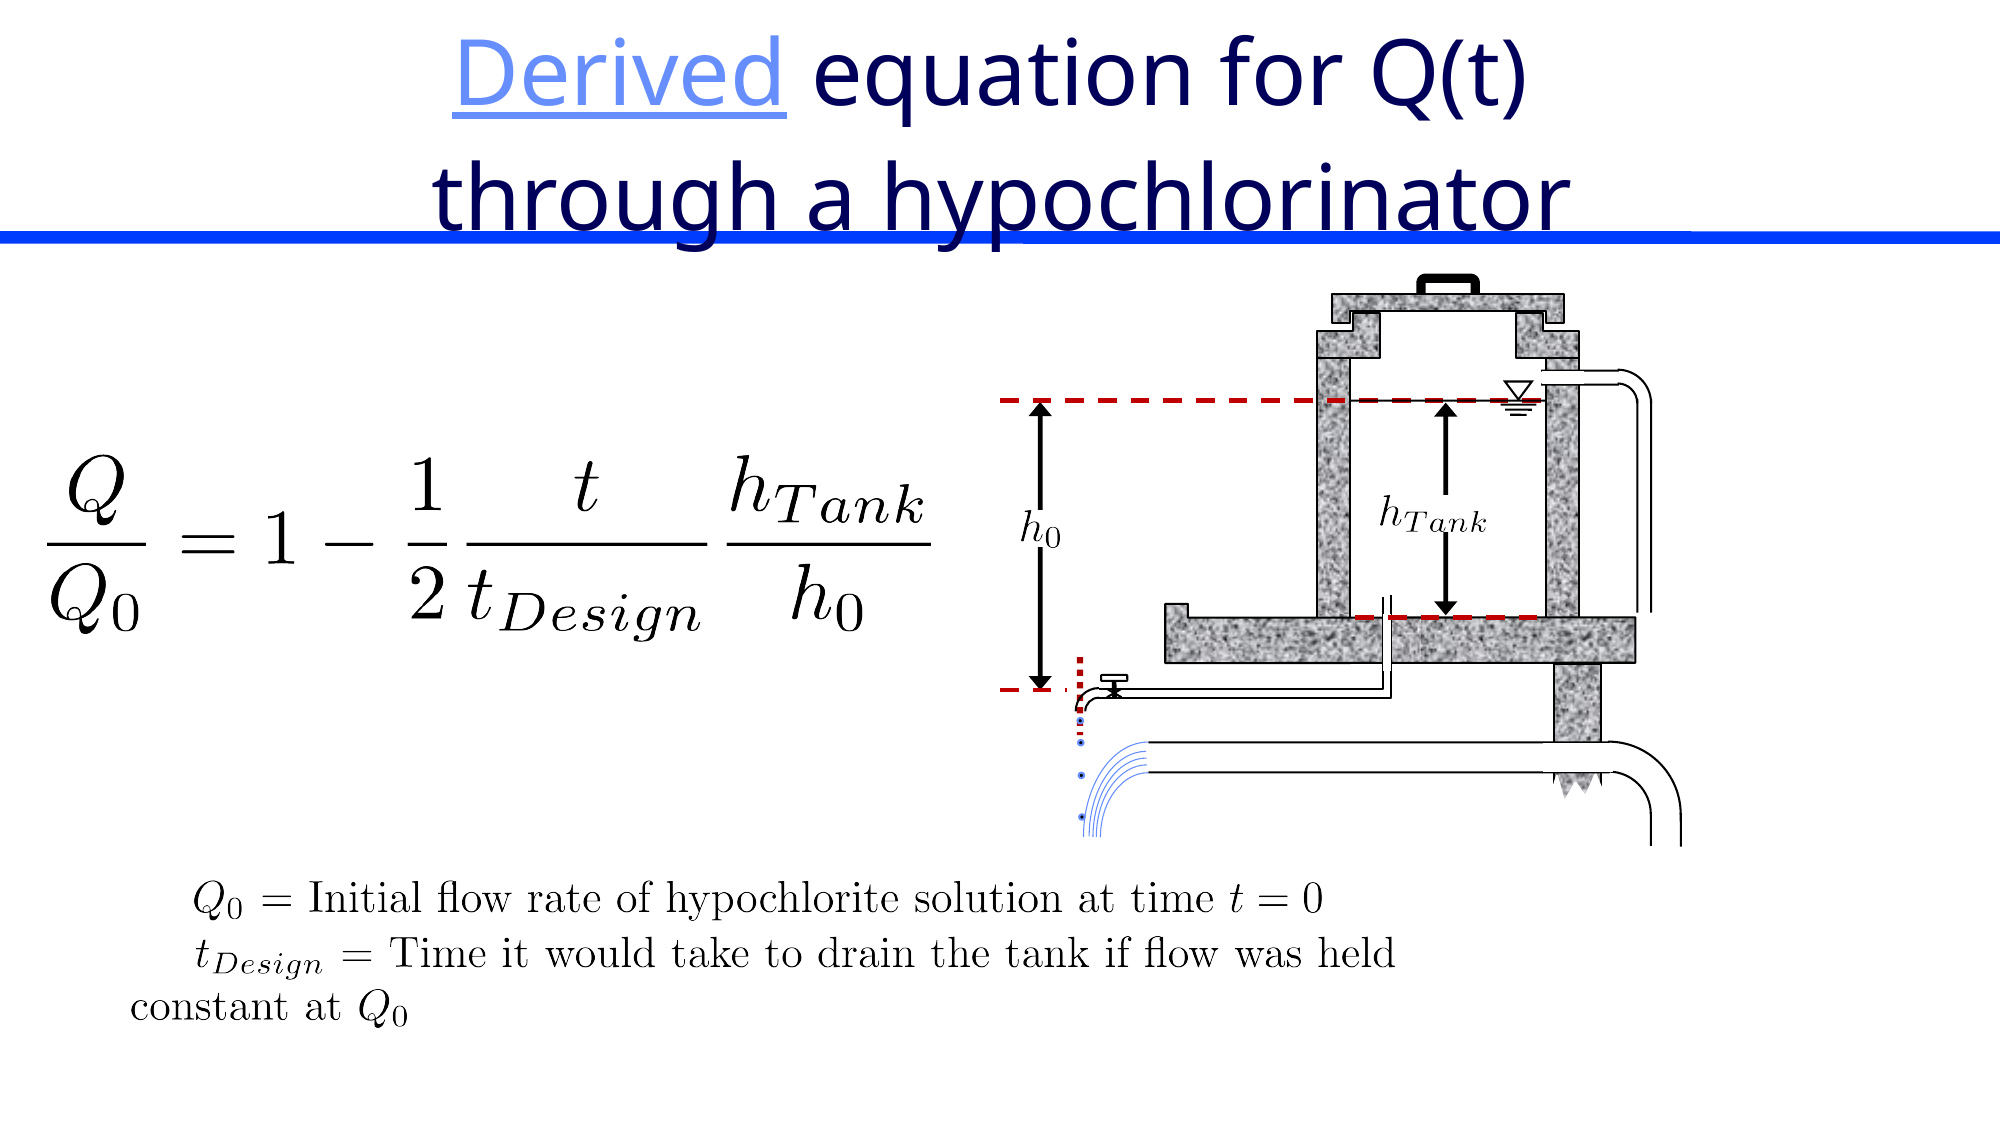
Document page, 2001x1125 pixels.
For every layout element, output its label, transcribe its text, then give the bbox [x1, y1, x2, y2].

picture [46, 454, 932, 643]
title Derived equation for Q(t) through a hypochlorinator [75, 37, 1930, 225]
picture [131, 936, 1395, 1028]
picture [194, 880, 1322, 921]
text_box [999, 278, 1681, 847]
picture [1380, 494, 1486, 533]
